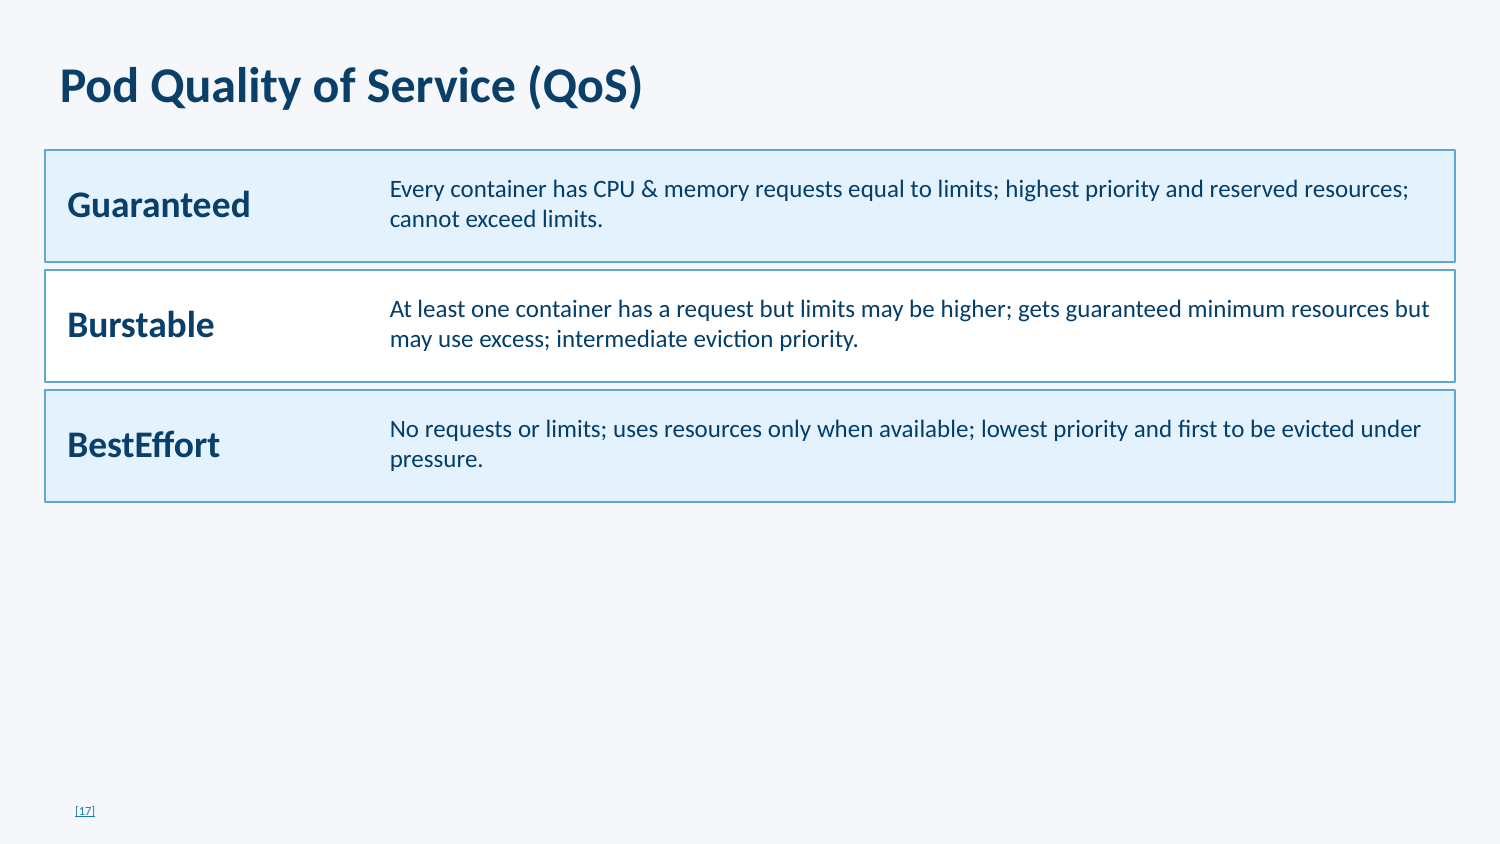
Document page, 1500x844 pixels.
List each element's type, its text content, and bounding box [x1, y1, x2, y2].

text_box At least one container has a request but limits may be higher; gets guaranteed minimum resources but may use excess; intermediate eviction priority. [374, 277, 1455, 368]
text_box [44, 390, 1455, 503]
text_box BestEffort [52, 397, 353, 488]
text_box Pod Quality of Service (QoS) [44, 37, 1455, 128]
text_box [44, 150, 1455, 263]
text_box No requests or limits; uses resources only when available; lowest priority and first to be evicted under pressure. [374, 397, 1455, 488]
text_box [17] [74, 798, 1425, 822]
text_box Guaranteed [52, 157, 353, 248]
text_box [44, 270, 1455, 383]
text_box Every container has CPU & memory requests equal to limits; highest priority and reserved resources; cannot exceed limits. [374, 157, 1455, 248]
text_box Burstable [52, 277, 353, 368]
